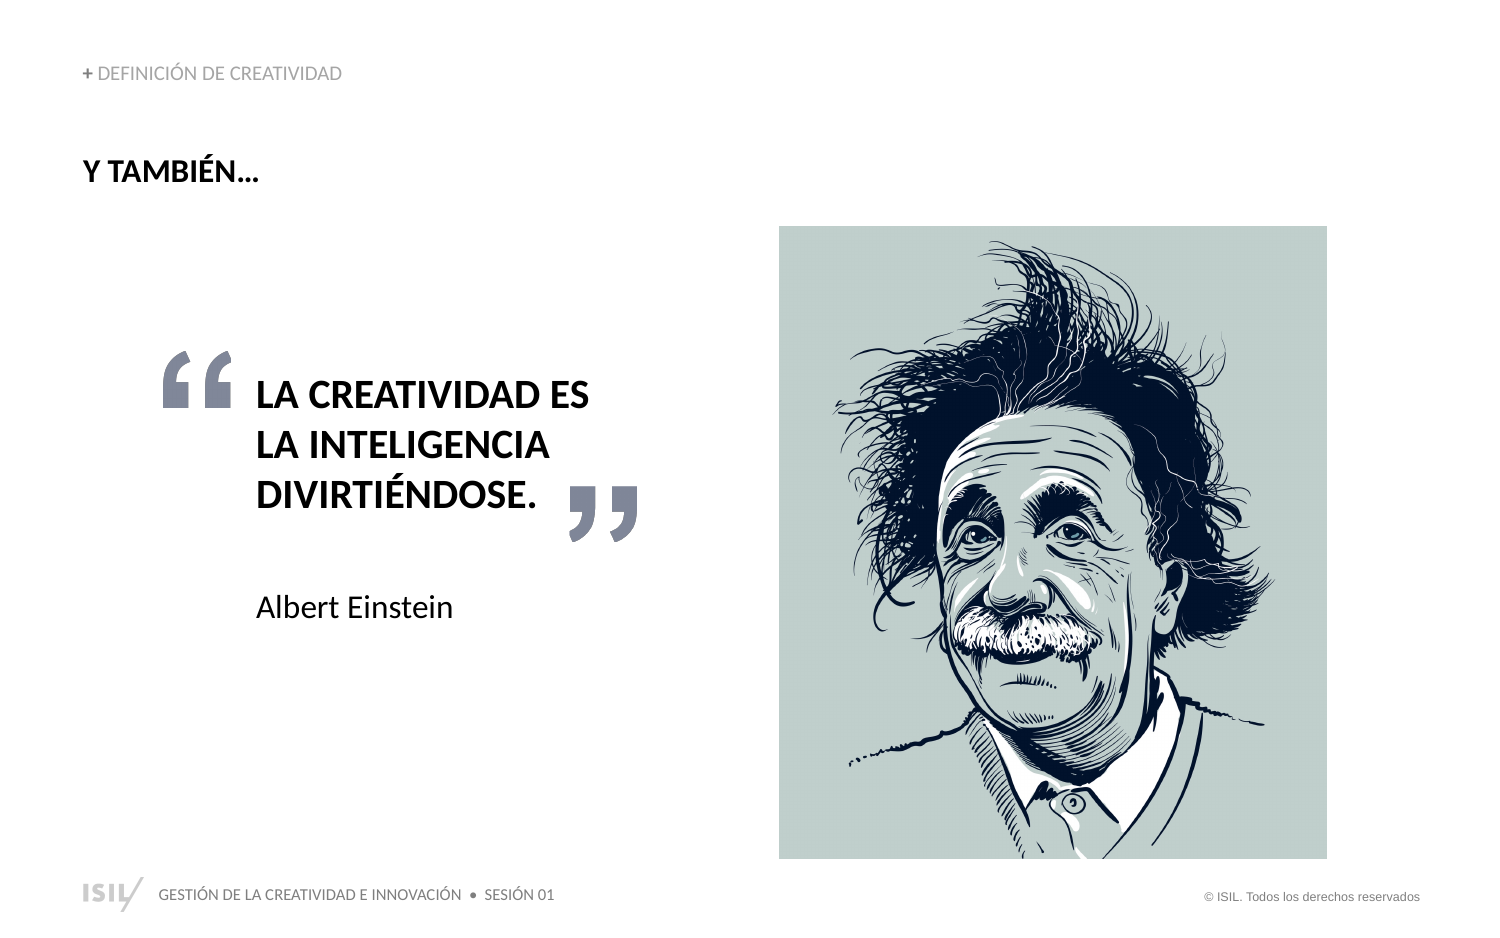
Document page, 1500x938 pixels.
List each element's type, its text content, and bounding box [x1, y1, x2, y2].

text_box + DEFINICIÓN DE CREATIVIDAD [82, 61, 482, 85]
picture [82, 226, 1424, 859]
text_box Y TAMBIÉN… [83, 149, 721, 202]
